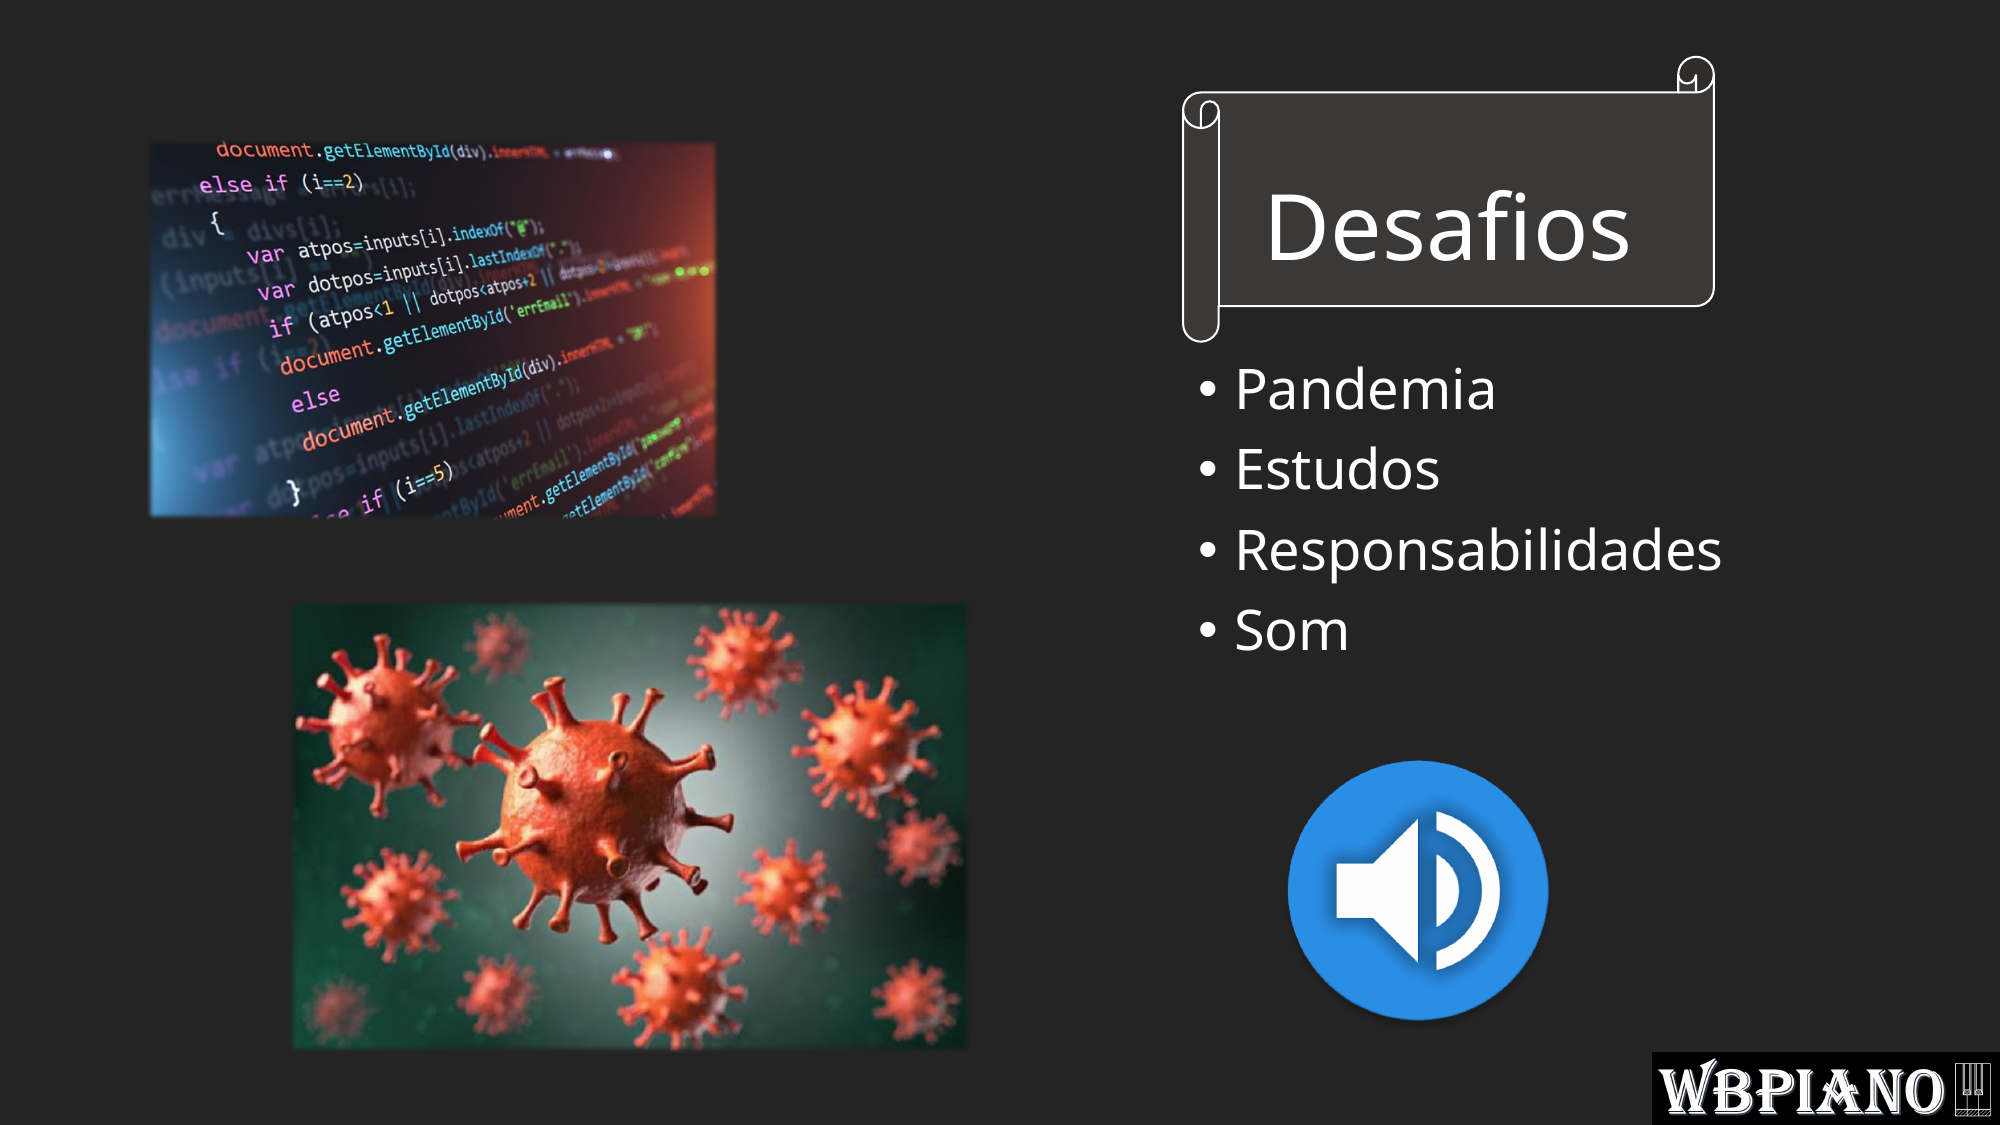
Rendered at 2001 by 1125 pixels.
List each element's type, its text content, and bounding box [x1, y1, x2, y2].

picture [1276, 749, 1560, 1032]
picture [288, 599, 971, 1053]
title Desafios [1234, 121, 1663, 339]
picture [1652, 1052, 2000, 1125]
text_box [1182, 55, 1715, 343]
list Pandemia Estudos Responsabilidades Som [1183, 354, 1801, 672]
picture [146, 138, 720, 521]
